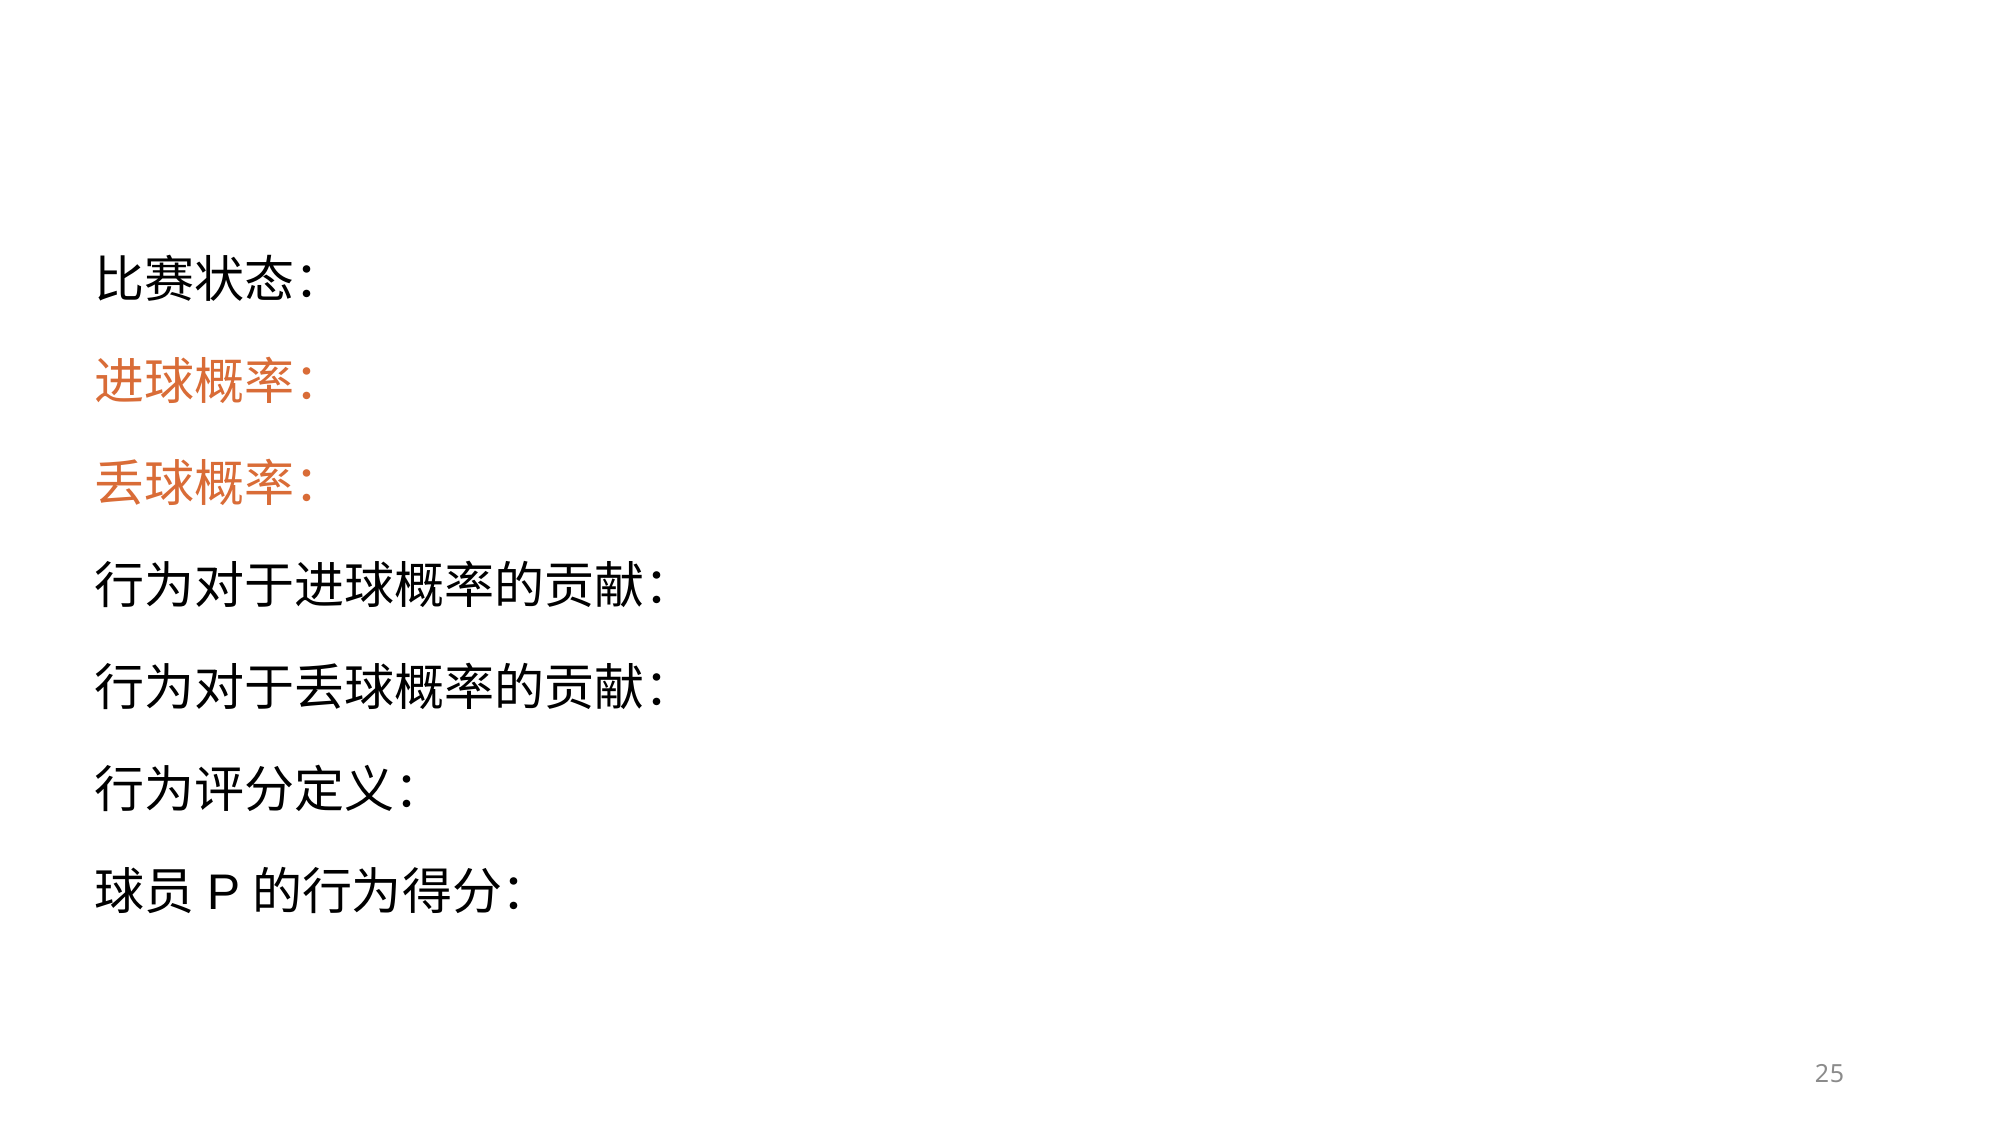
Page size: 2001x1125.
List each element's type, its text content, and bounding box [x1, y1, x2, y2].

slide_number 25 [1412, 1042, 1863, 1103]
